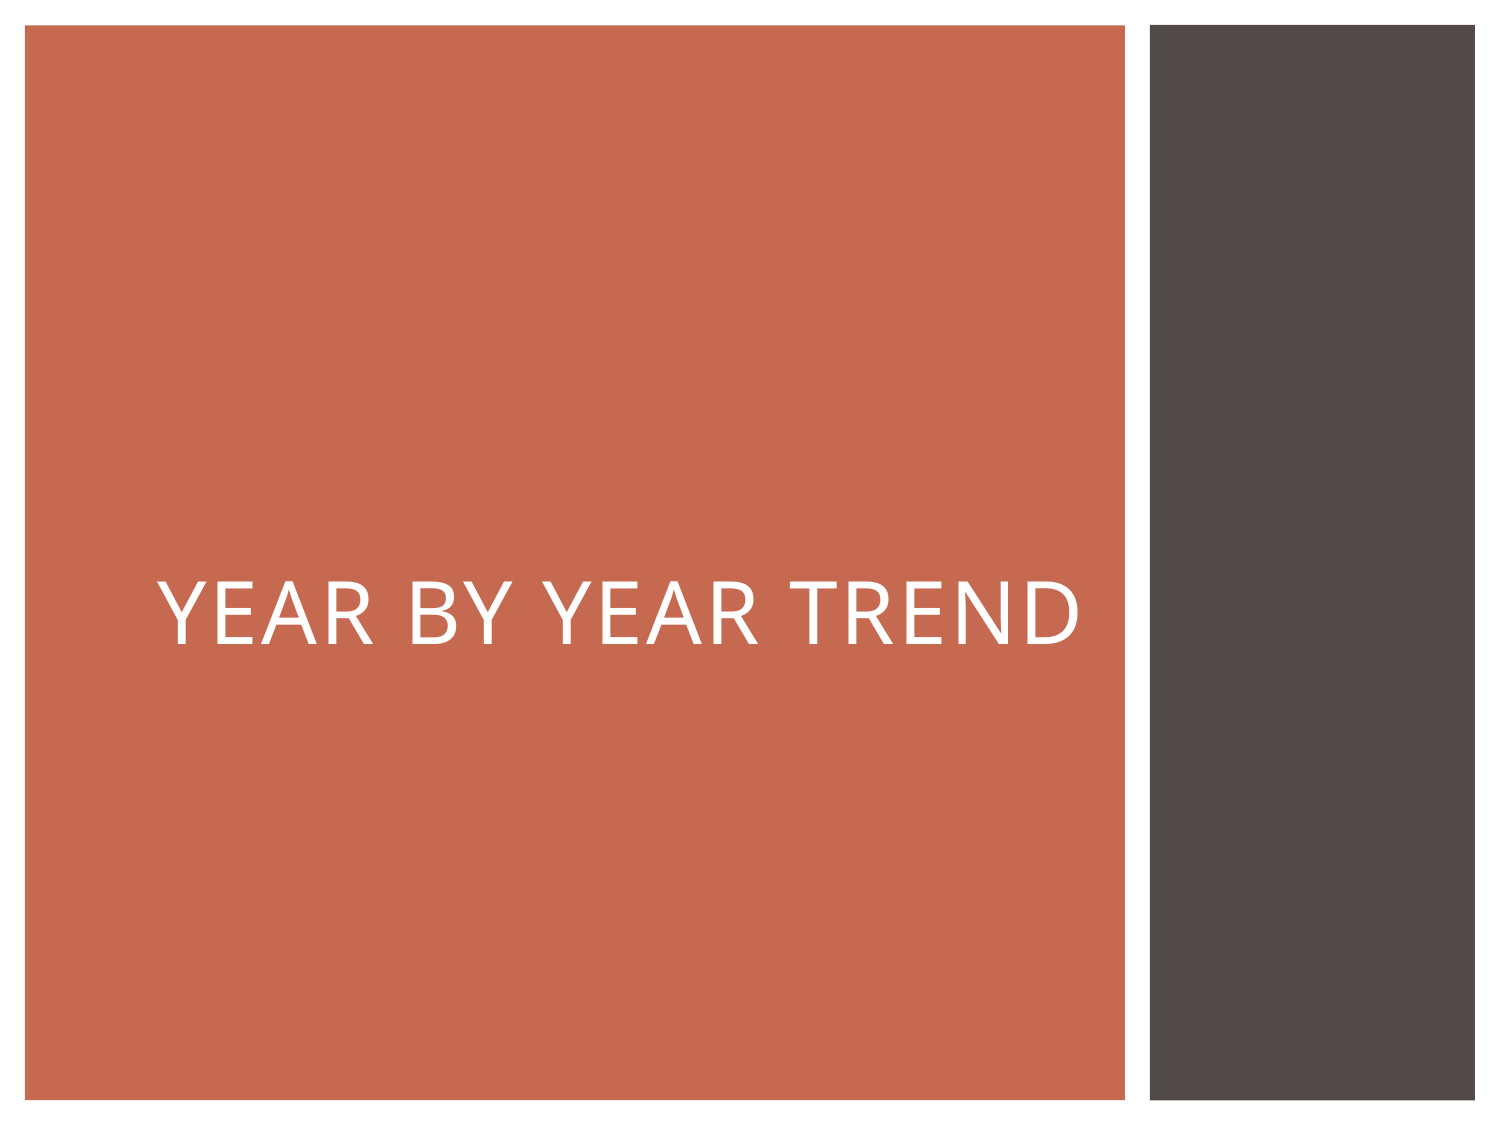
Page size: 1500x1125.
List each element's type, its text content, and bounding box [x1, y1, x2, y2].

title Year by year trend [62, 474, 1100, 745]
